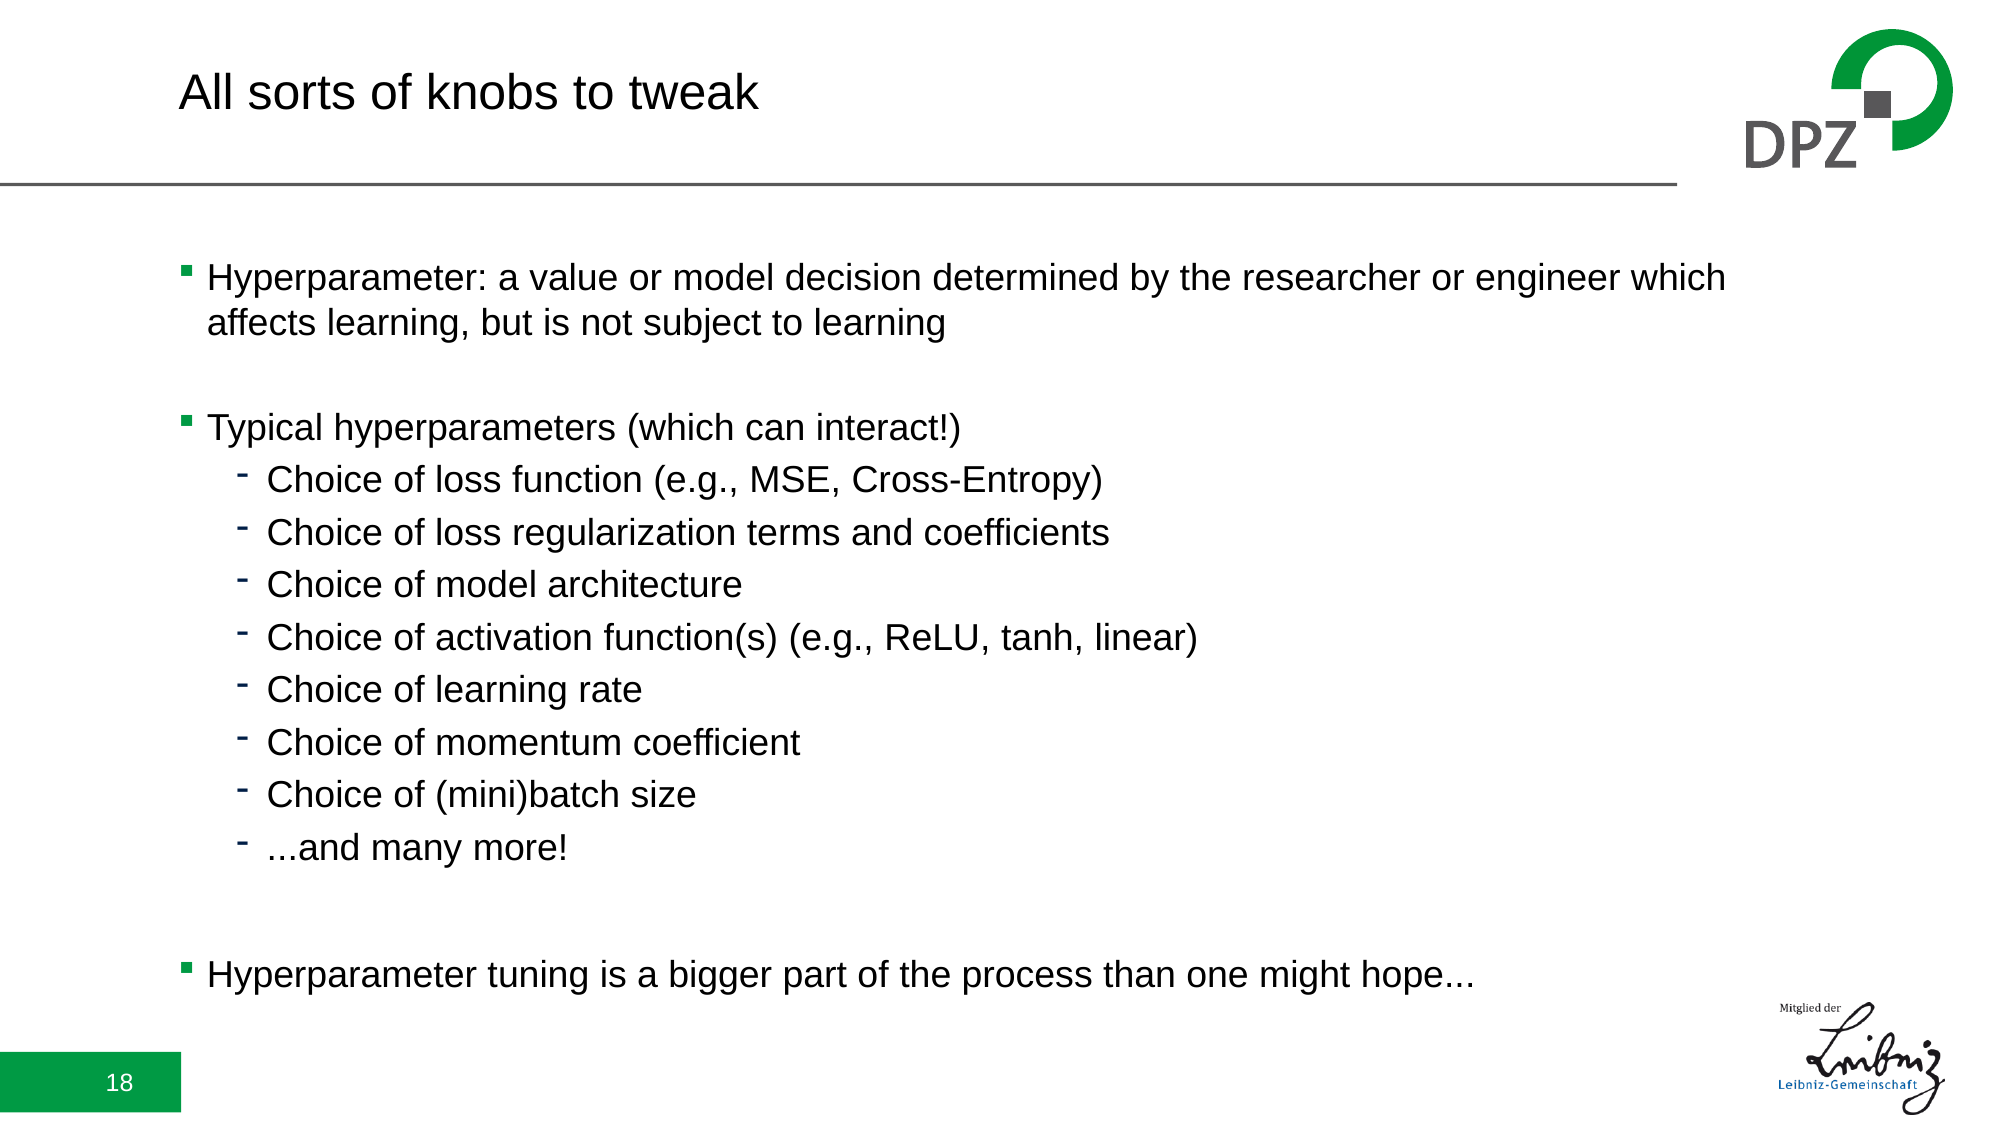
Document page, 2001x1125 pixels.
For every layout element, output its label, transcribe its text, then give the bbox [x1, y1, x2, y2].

title All sorts of knobs to tweak [163, 42, 1579, 137]
slide_number 18 [0, 1058, 149, 1123]
list Hyperparameter: a value or model decision determined by the researcher or engineer which affects learning, but is not subject to learning Typical hyperparameters (which can interact!) Choice of loss function (e.g., MSE, Cross-Entropy) Choice of loss regularization terms and coefficients Choice of model architecture Choice of activation function(s) (e.g., ReLU, tanh, linear) Choice of learning rate Choice of momentum coefficient Choice of (mini)batch size ...and many more! Hyperparameter tuning is a bigger part of the process than one might hope... [163, 245, 1770, 988]
picture [1779, 1002, 1945, 1115]
